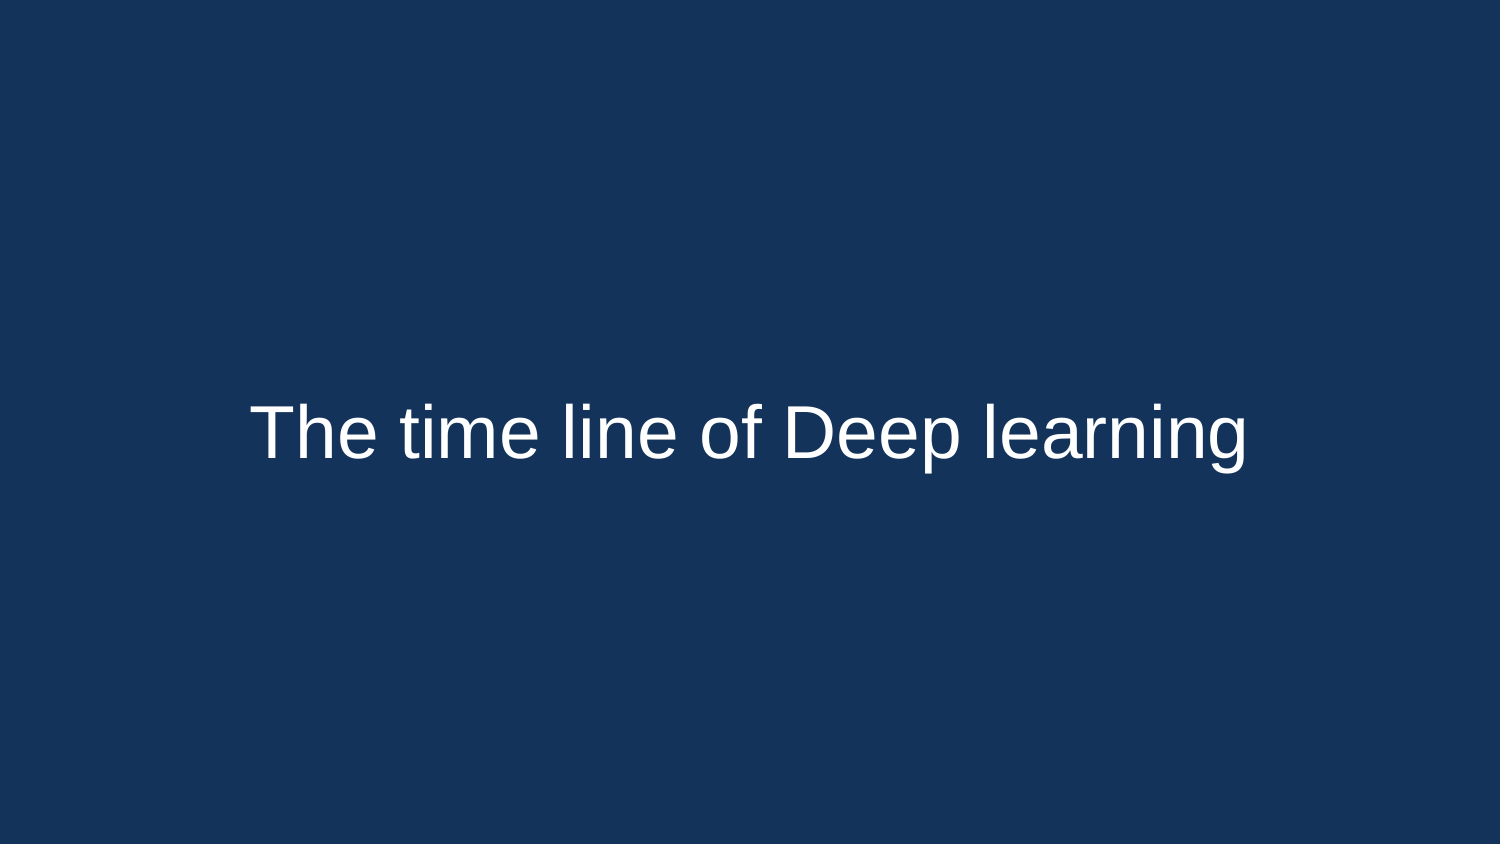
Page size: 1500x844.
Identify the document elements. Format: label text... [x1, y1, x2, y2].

list The time line of Deep learning [51, 141, 1449, 703]
